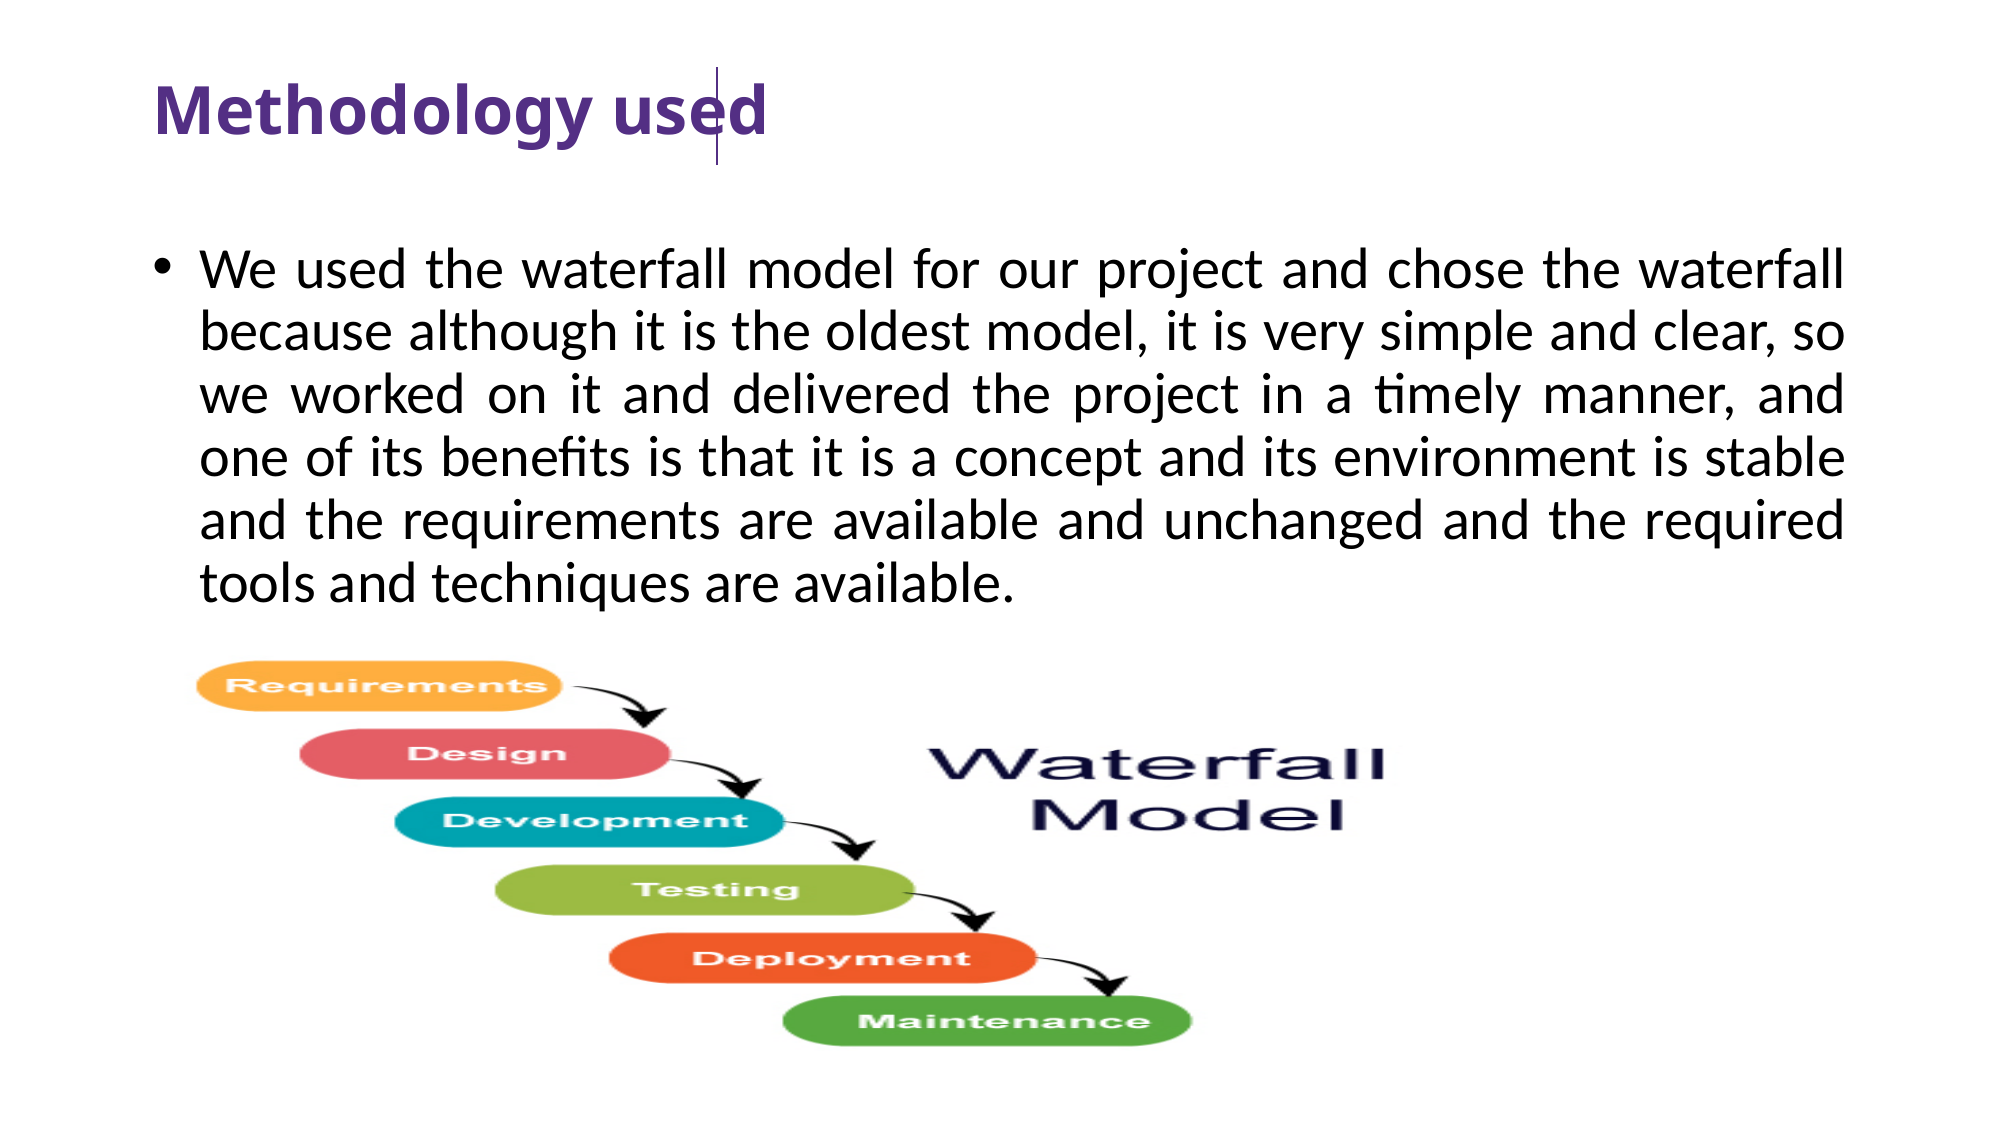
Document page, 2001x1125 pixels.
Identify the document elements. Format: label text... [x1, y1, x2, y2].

title Methodology used [137, 59, 918, 166]
picture [164, 647, 1520, 1059]
list We used the waterfall model for our project and chose the waterfall because although it is the oldest model, it is very simple and clear, so we worked on it and delivered the project in a timely manner, and one of its benefits is that it is a concept and its environment is stable and the requirements are available and unchanged and the required tools and techniques are available. [137, 230, 1863, 1066]
